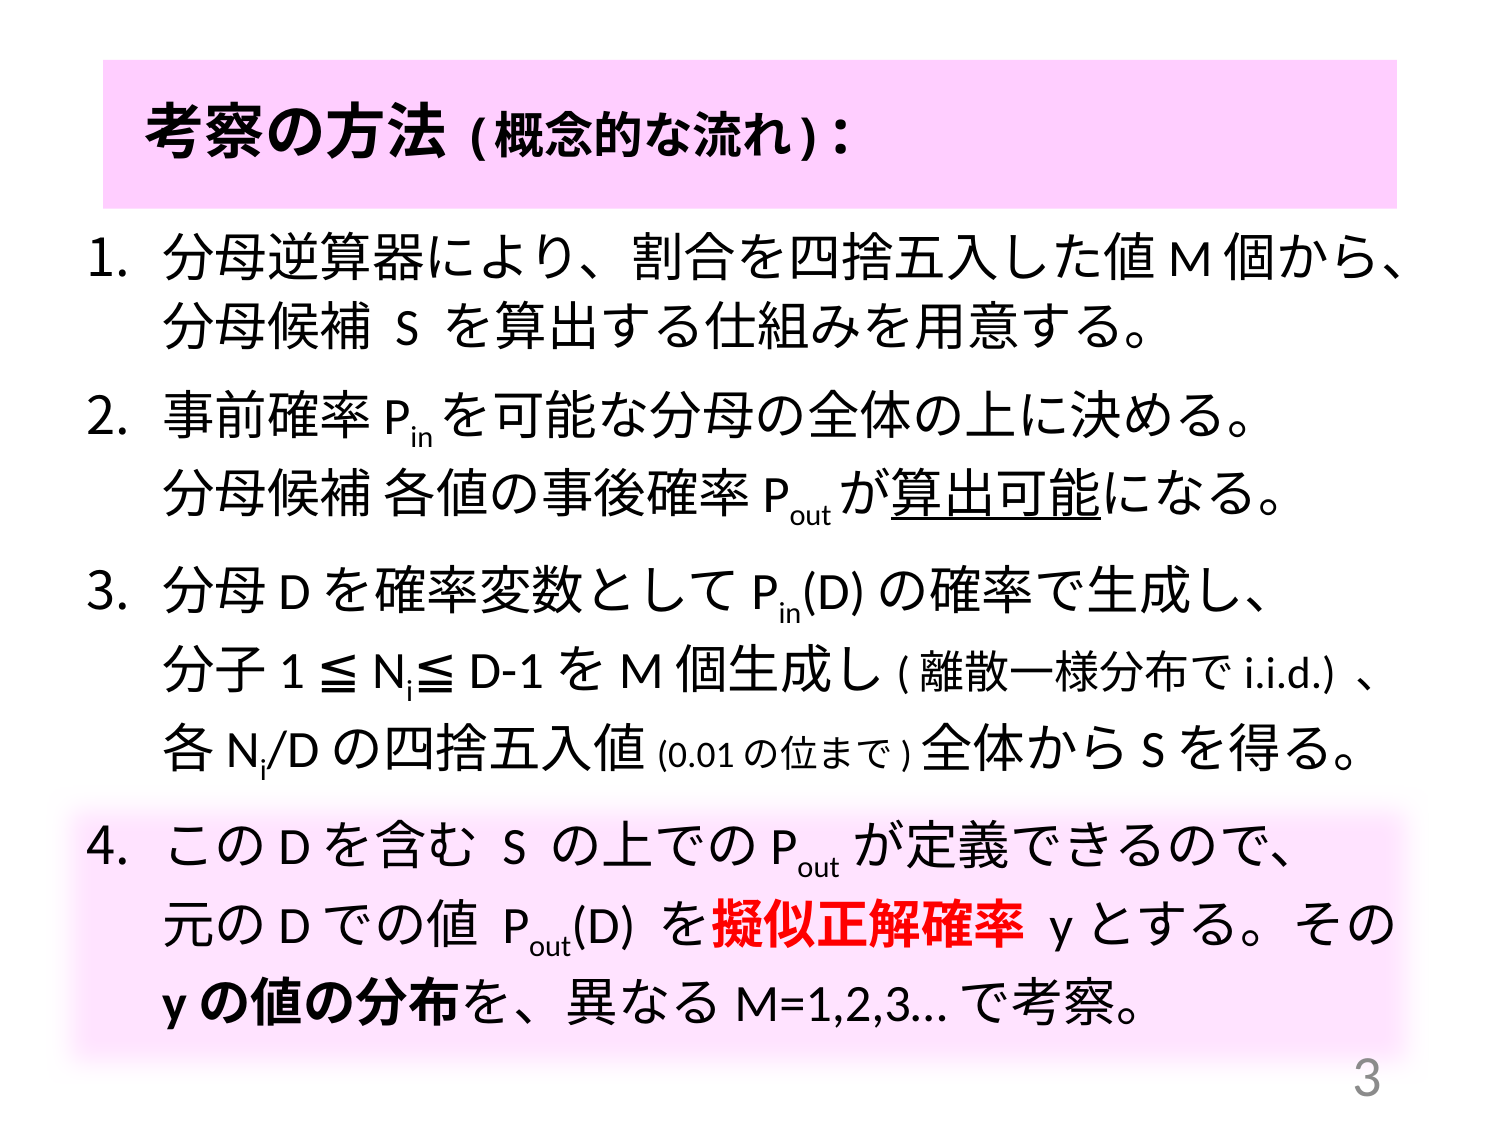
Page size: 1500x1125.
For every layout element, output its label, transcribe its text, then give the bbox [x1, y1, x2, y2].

slide_number 3 [1059, 1042, 1397, 1103]
list 分母逆算器により、割合を四捨五入した値M個から、分母候補 S を算出する仕組みを用意する。 事前確率Pinを可能な分母の全体の上に決める。 分母候補 各値の事後確率Poutが算出可能になる。 分母Dを確率変数としてPin(D)の確率で生成し、 分子1 ≦ Ni≦ D-1をM個生成し(離散一様分布でi.i.d.) 、 各Ni/Dの四捨五入値(0.01の位まで)全体からSを得る。 このDを含む S の上でのPout が定義できるので、 元のDでの値 Pout(D) を擬似正解確率 yとする。そのyの値の分布を、異なるM=1,2,3…で考察。 [71, 210, 1426, 1084]
title 考察の方法 (概念的な流れ) : [103, 59, 1397, 209]
